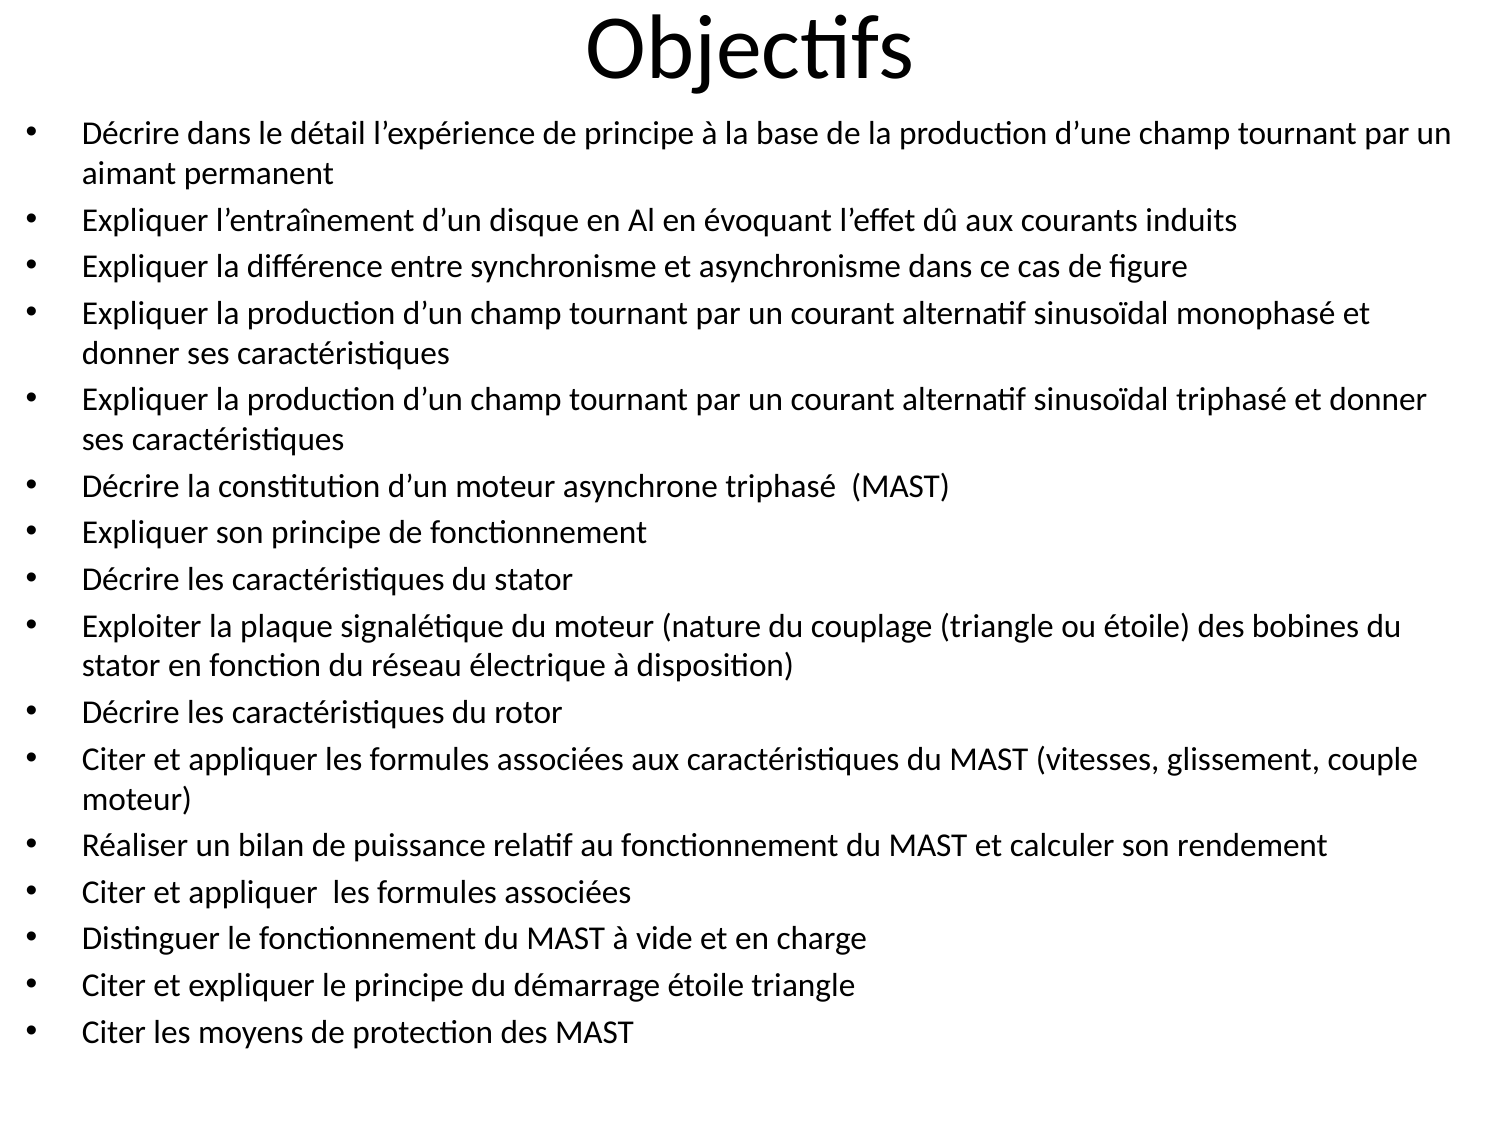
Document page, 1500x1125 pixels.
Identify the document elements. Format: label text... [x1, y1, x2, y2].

title Objectifs [75, 0, 1425, 103]
list Décrire dans le détail l’expérience de principe à la base de la production d’une champ tournant par un aimant permanent Expliquer l’entraînement d’un disque en Al en évoquant l’effet dû aux courants induits Expliquer la différence entre synchronisme et asynchronisme dans ce cas de figure Expliquer la production d’un champ tournant par un courant alternatif sinusoïdal monophasé et donner ses caractéristiques Expliquer la production d’un champ tournant par un courant alternatif sinusoïdal triphasé et donner ses caractéristiques Décrire la constitution d’un moteur asynchrone triphasé (MAST) Expliquer son principe de fonctionnement Décrire les caractéristiques du stator Exploiter la plaque signalétique du moteur (nature du couplage (triangle ou étoile) des bobines du stator en fonction du réseau électrique à disposition) Décrire les caractéristiques du rotor Citer et appliquer les formules associées aux caractéristiques du MAST (vitesses, glissement, couple moteur) Réaliser un bilan de puissance relatif au fonctionnement du MAST et calculer son rendement Citer et appliquer les formules associées Distinguer le fonctionnement du MAST à vide et en charge Citer et expliquer le principe du démarrage étoile triangle Citer les moyens de protection des MAST [10, 103, 1476, 1125]
